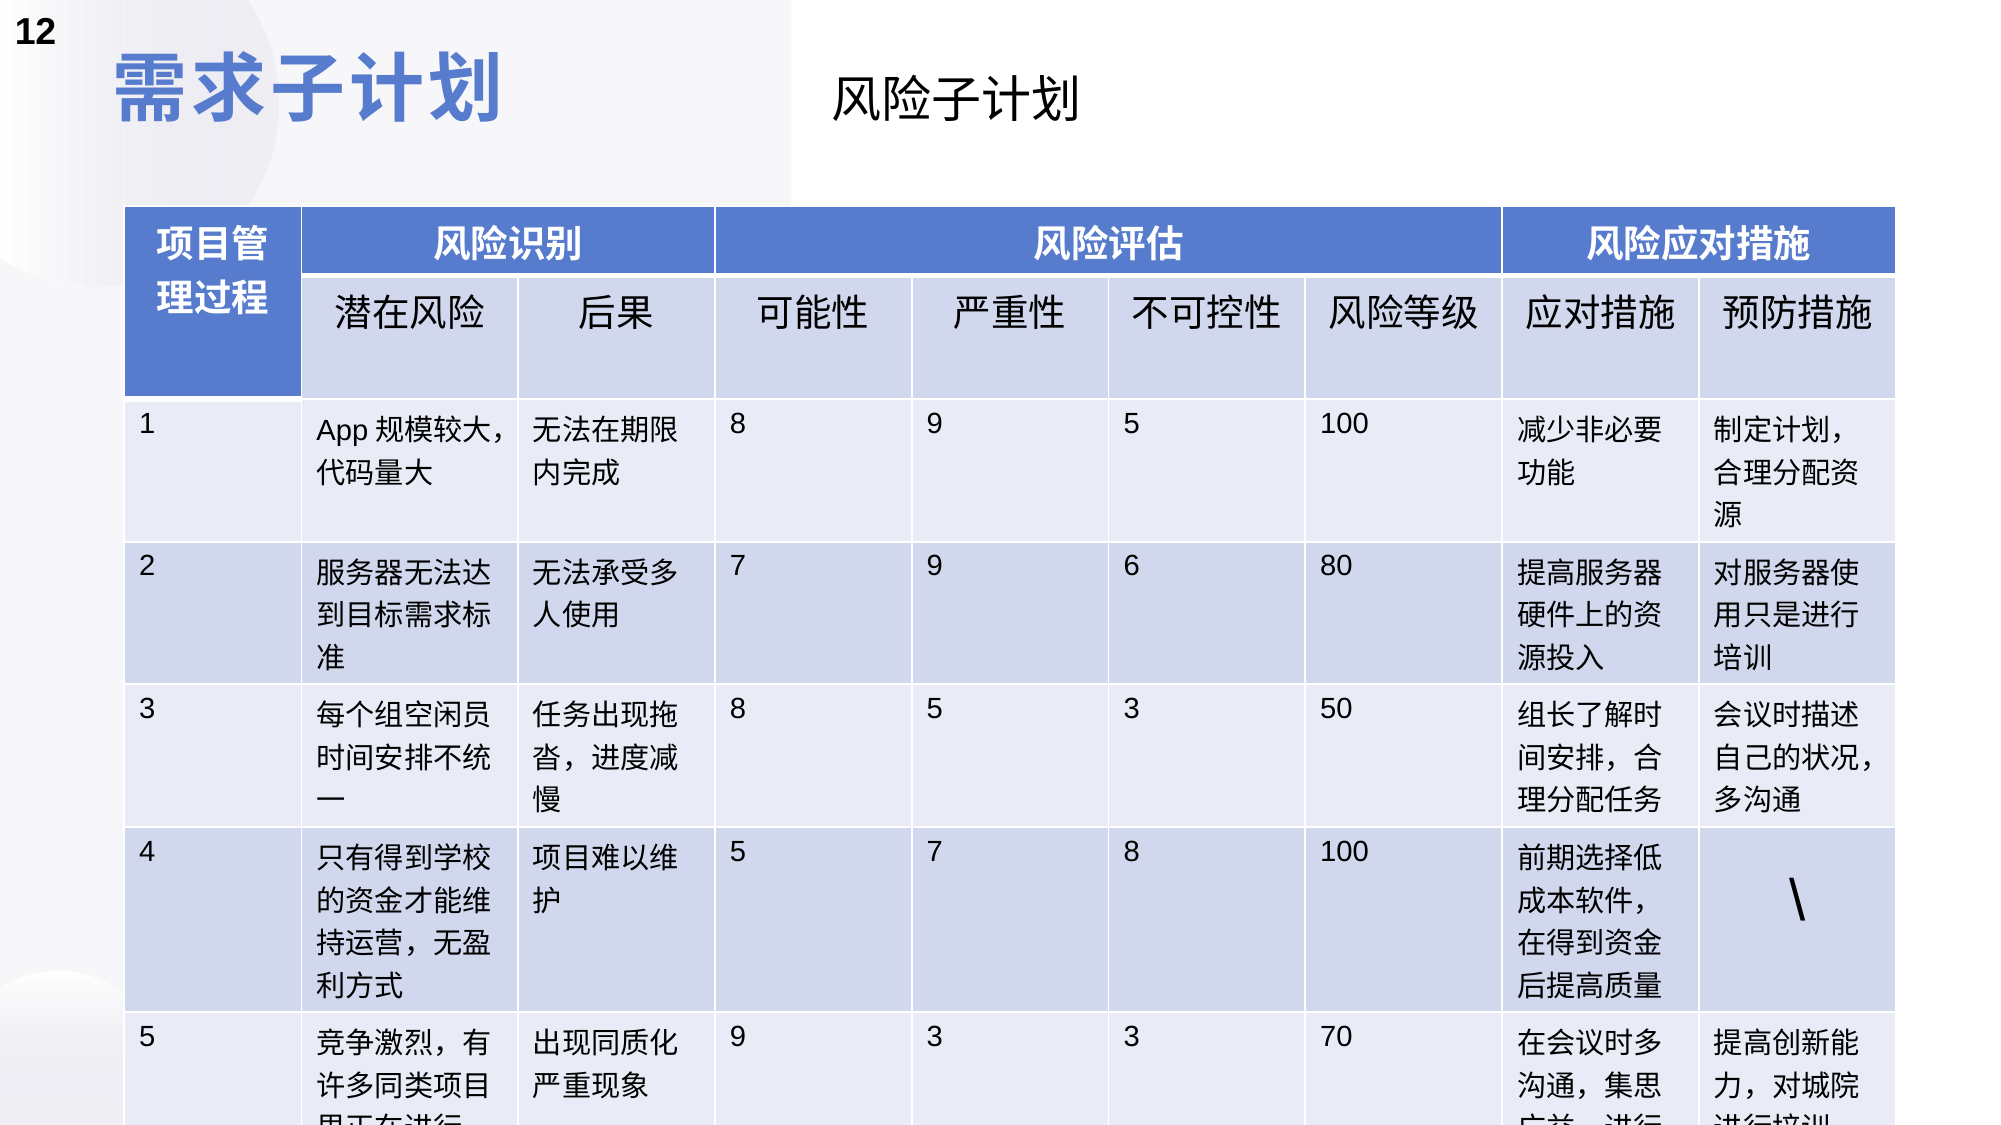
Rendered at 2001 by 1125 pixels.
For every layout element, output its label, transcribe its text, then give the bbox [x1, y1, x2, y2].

table_cell 任务出现拖沓，进度减慢 [519, 685, 714, 826]
table_cell 2 [125, 543, 301, 683]
table_cell 组长了解时间安排，合理分配任务 [1503, 685, 1698, 826]
table_cell 7 [913, 828, 1108, 1011]
table_cell 对服务器使用只是进行培训 [1700, 543, 1895, 683]
title 需求子计划 [95, 13, 745, 159]
table_cell 3 [1109, 1013, 1304, 1125]
table_cell 潜在风险 [302, 278, 517, 398]
table_cell 无法承受多人使用 [519, 543, 714, 683]
table_cell 1 [125, 402, 301, 541]
table_cell 提高创新能力，对城院进行培训 [1700, 1013, 1895, 1125]
table_cell 后果 [519, 278, 714, 398]
table_cell 预防措施 [1700, 278, 1895, 398]
table_cell 在会议时多沟通，集思广益，进行创新 [1503, 1013, 1698, 1125]
table_cell 风险等级 [1306, 278, 1501, 398]
table_cell 8 [716, 400, 911, 541]
table_cell 7 [716, 543, 911, 683]
table_cell 提高服务器硬件上的资源投入 [1503, 543, 1698, 683]
table_cell 无法在期限内完成 [519, 400, 714, 541]
table_cell 9 [913, 400, 1108, 541]
table_cell 3 [125, 685, 301, 826]
table_cell 只有得到学校的资金才能维持运营，无盈利方式 [302, 828, 517, 1011]
table_cell 5 [913, 685, 1108, 826]
table_cell 严重性 [913, 278, 1108, 398]
text_box 12 [0, 0, 131, 60]
table_cell 80 [1306, 543, 1501, 683]
table_cell 前期选择低成本软件，在得到资金后提高质量 [1503, 828, 1698, 1011]
table_cell App规模较大，代码量大 [302, 400, 517, 541]
table_cell 5 [1109, 400, 1304, 541]
table_cell 6 [1109, 543, 1304, 683]
table_cell 100 [1306, 828, 1501, 1011]
table_cell 不可控性 [1109, 278, 1304, 398]
table_header 风险评估 [716, 207, 1501, 273]
table_cell 出现同质化严重现象 [519, 1013, 714, 1125]
table_cell 8 [716, 685, 911, 826]
table_cell 服务器无法达到目标需求标准 [302, 543, 517, 683]
table_cell 70 [1306, 1013, 1501, 1125]
table_header 风险应对措施 [1503, 207, 1895, 273]
table_cell 应对措施 [1503, 278, 1698, 398]
table_cell 5 [716, 828, 911, 1011]
table_cell 会议时描述自己的状况，多沟通 [1700, 685, 1895, 826]
table_cell 4 [125, 828, 301, 1011]
table_cell 项目难以维护 [519, 828, 714, 1011]
table_cell 3 [913, 1013, 1108, 1125]
table_cell 8 [1109, 828, 1304, 1011]
table_cell 3 [1109, 685, 1304, 826]
table_cell 9 [716, 1013, 911, 1125]
table_header 风险识别 [302, 207, 714, 273]
table_cell 制定计划，合理分配资源 [1700, 400, 1895, 541]
text_box 风险子计划 [816, 59, 1230, 135]
table_cell 9 [913, 543, 1108, 683]
table_cell 5 [125, 1013, 301, 1125]
table_cell 竞争激烈，有许多同类项目里正在进行 [302, 1013, 517, 1125]
table_cell 可能性 [716, 278, 911, 398]
table_cell 100 [1306, 400, 1501, 541]
table_cell 减少非必要功能 [1503, 400, 1698, 541]
table_header 项目管理过程 [125, 207, 301, 396]
table_cell \ [1700, 828, 1895, 1011]
table_cell 50 [1306, 685, 1501, 826]
table_cell 每个组空闲员时间安排不统一 [302, 685, 517, 826]
